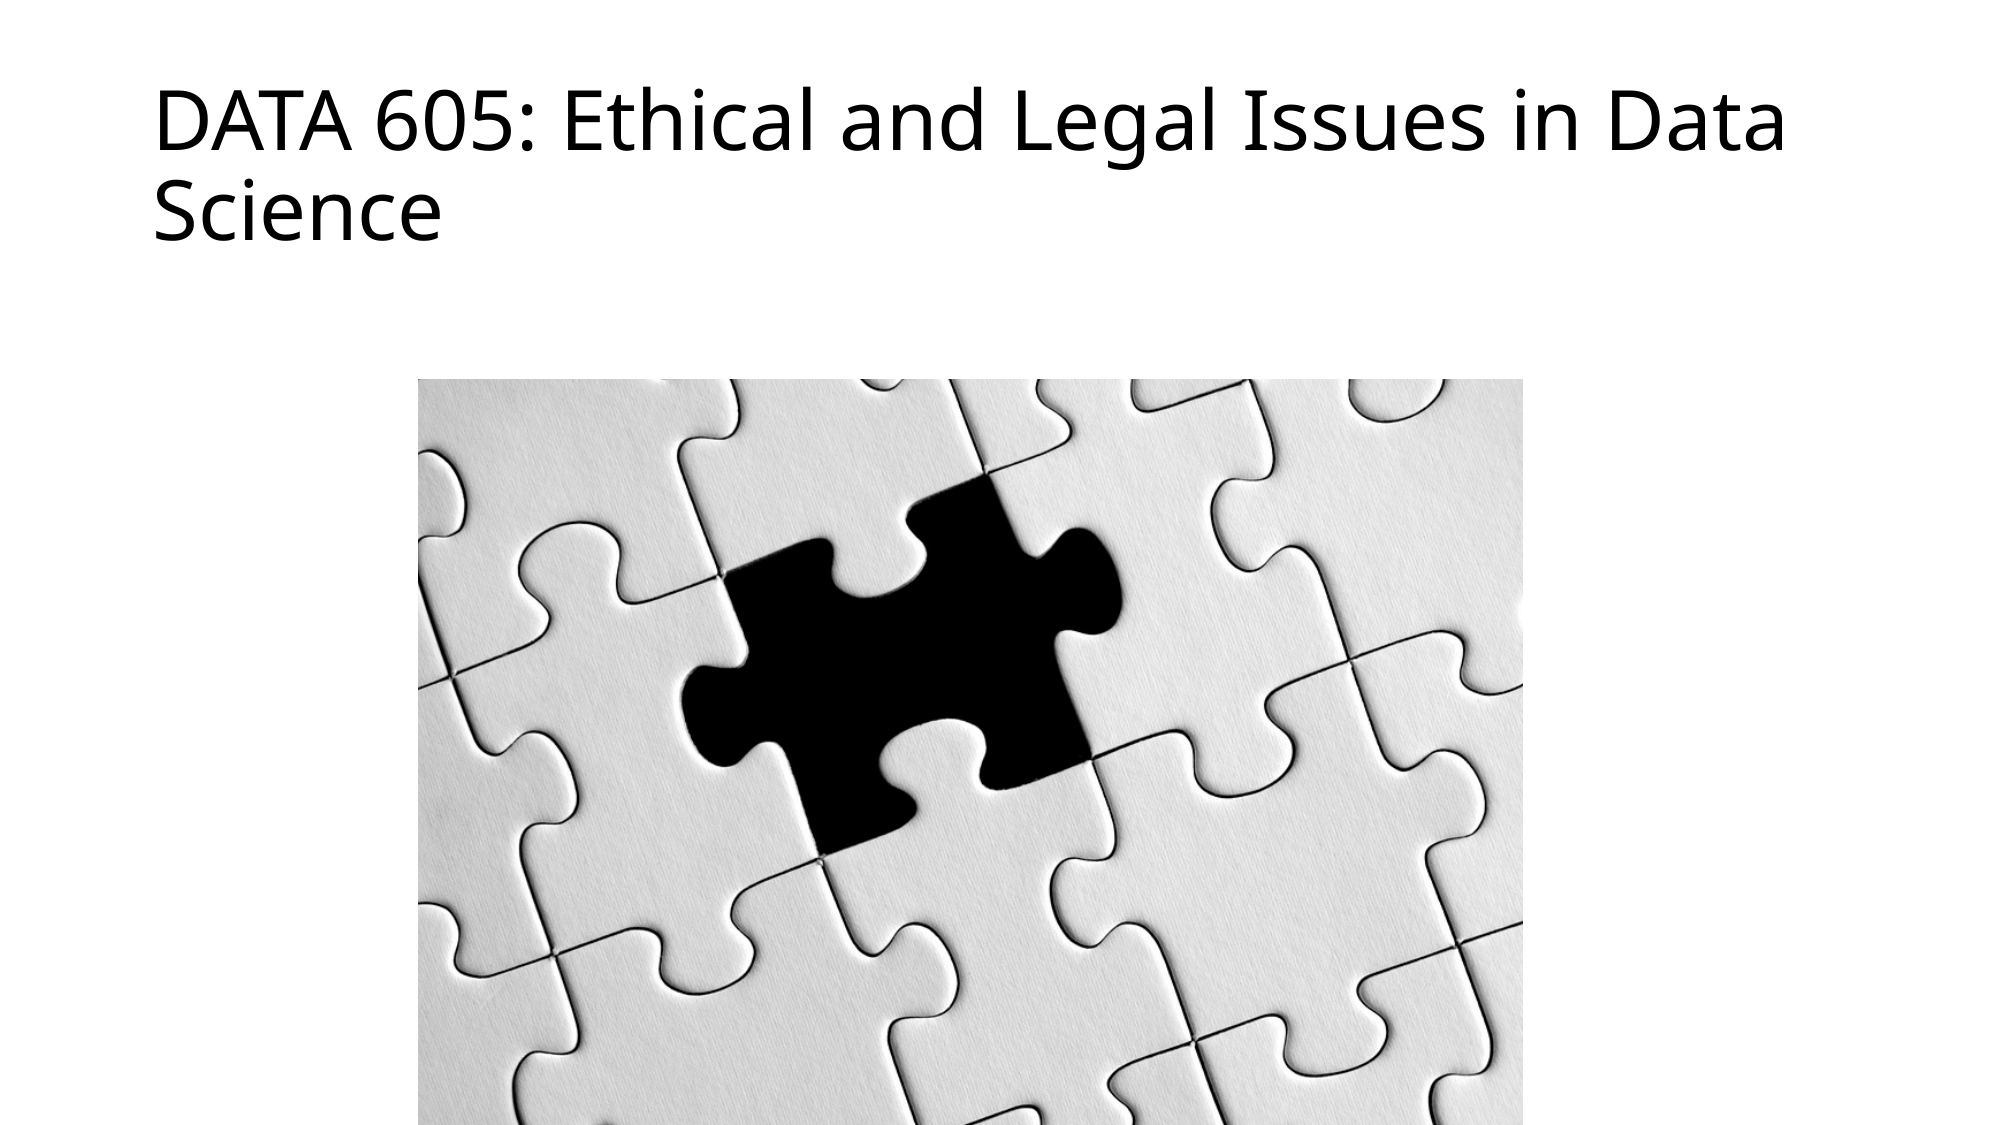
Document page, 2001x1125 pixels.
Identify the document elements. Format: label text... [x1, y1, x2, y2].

picture [418, 379, 1523, 1125]
title DATA 605: Ethical and Legal Issues in Data Science [137, 59, 1863, 278]
